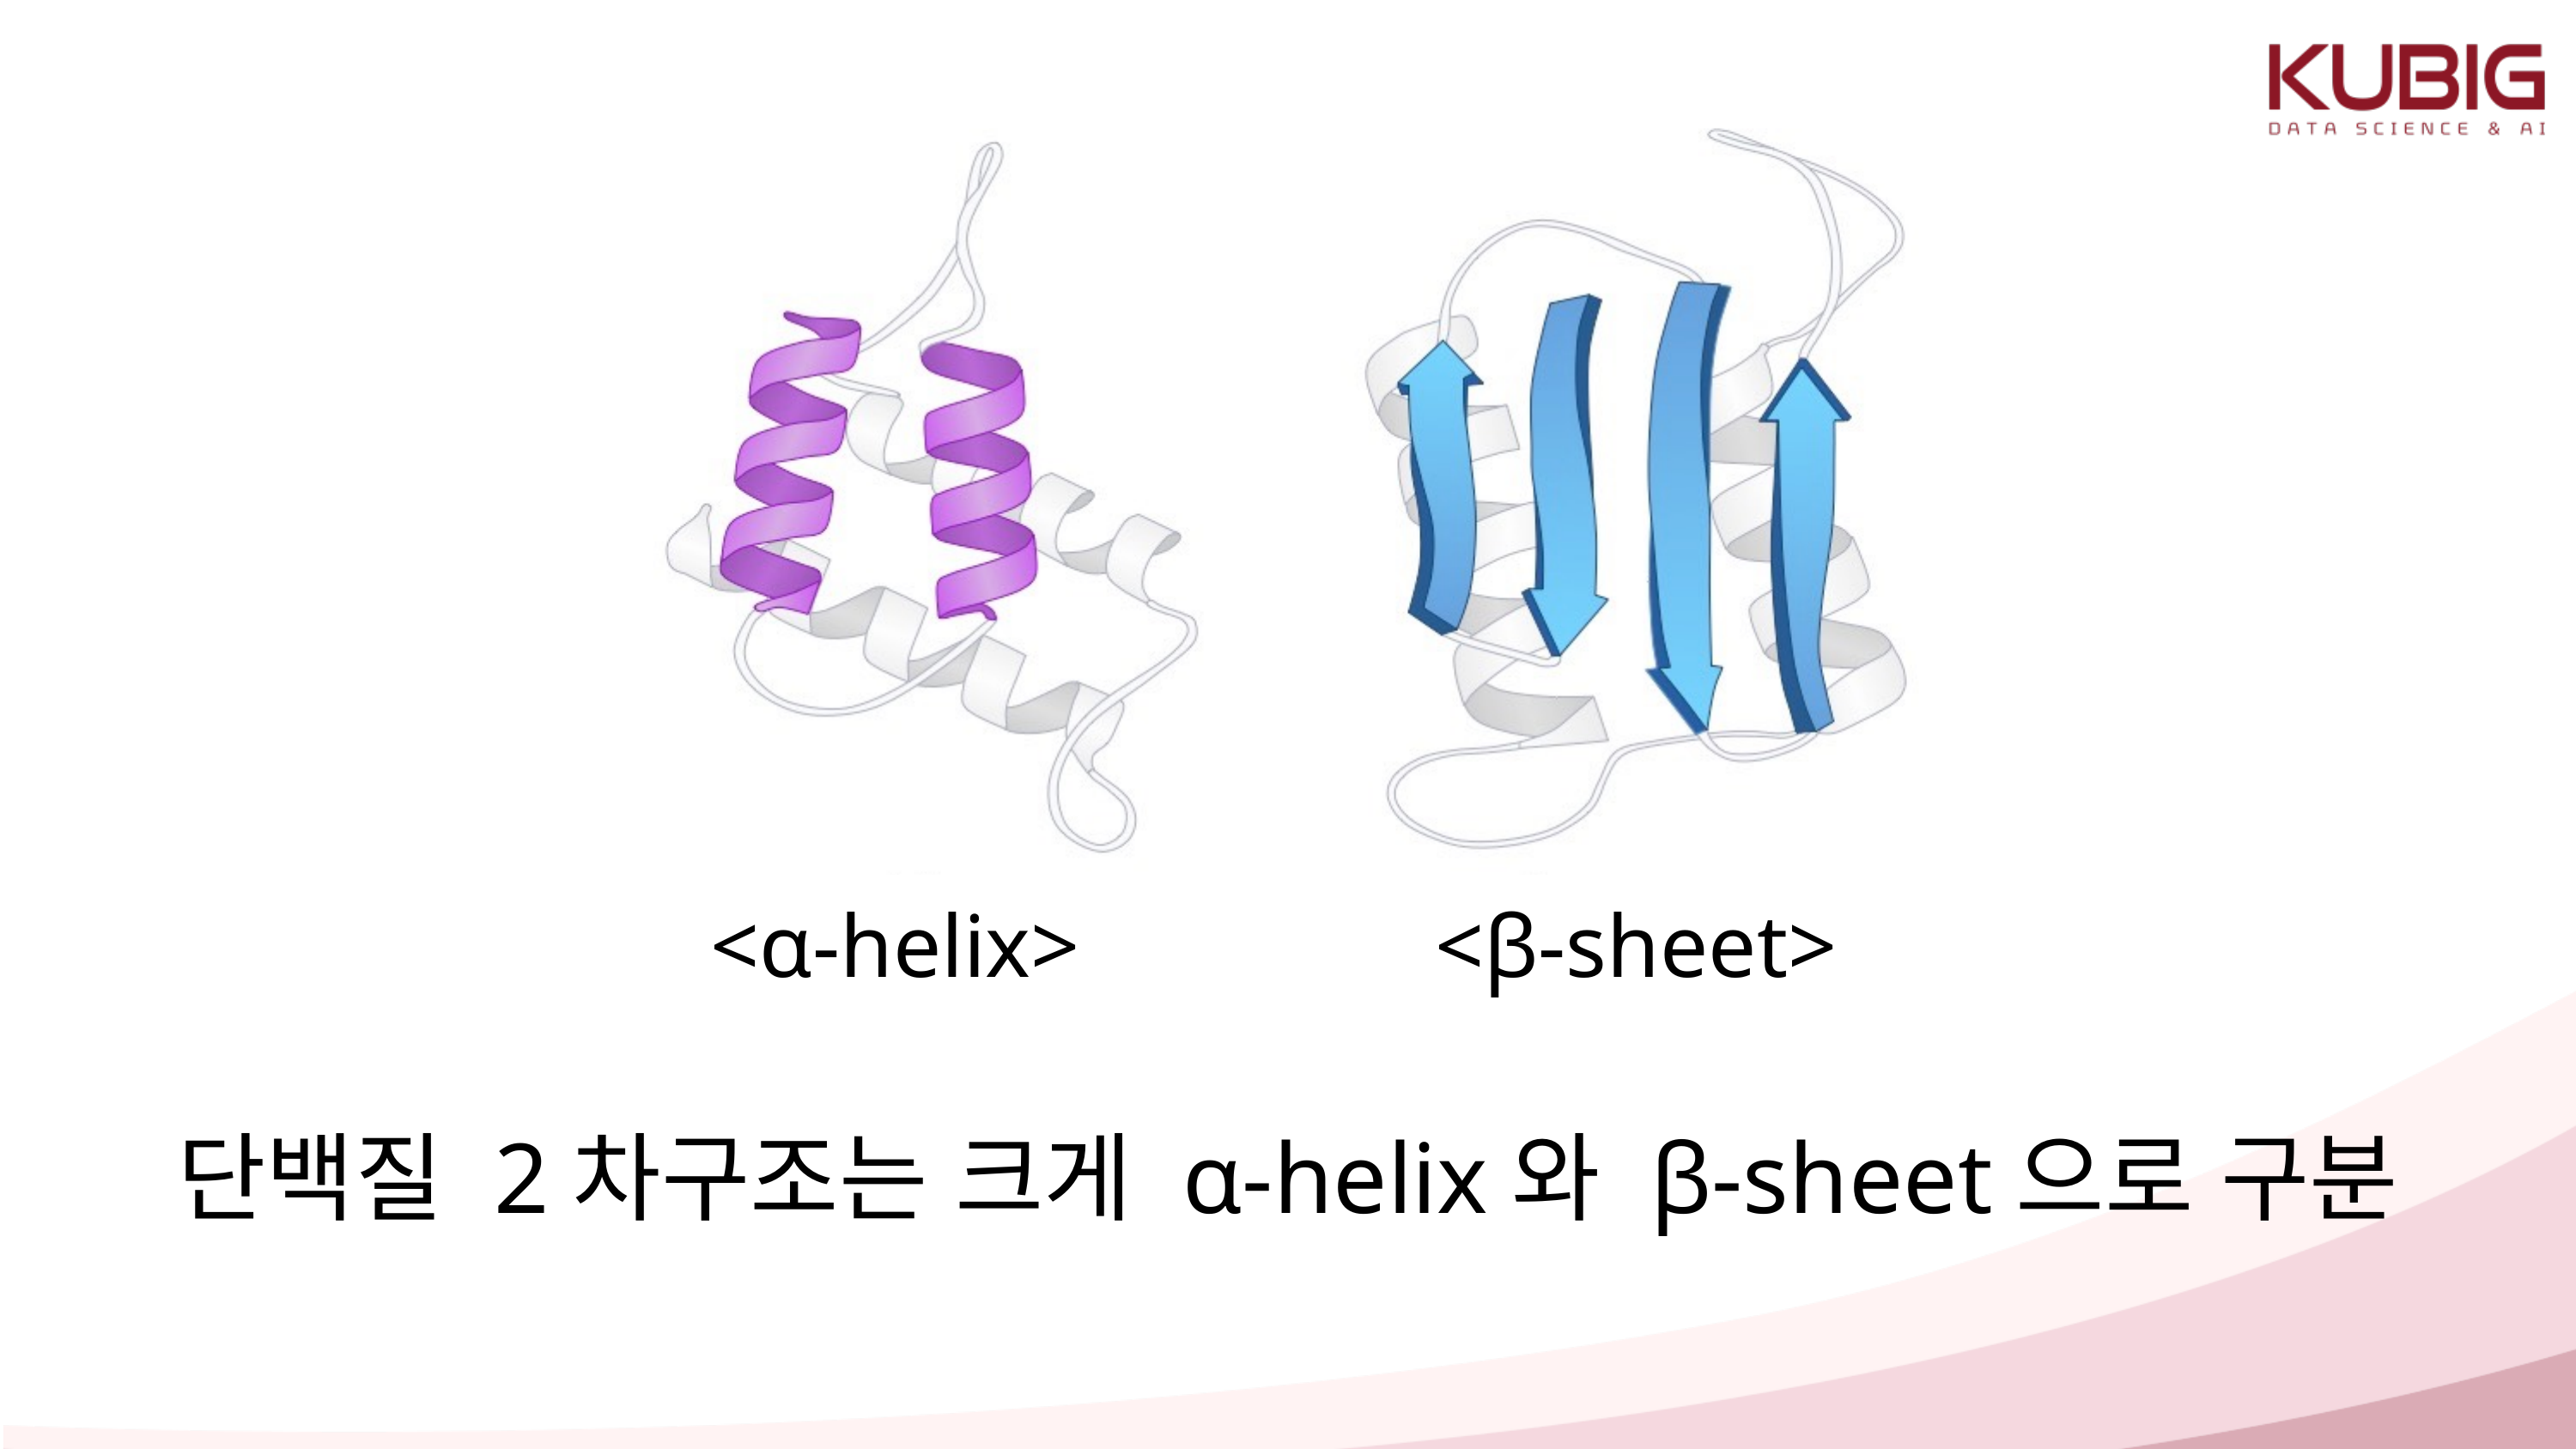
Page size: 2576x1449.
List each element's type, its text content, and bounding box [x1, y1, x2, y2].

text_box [2267, 42, 2549, 137]
picture [3, 990, 2576, 1449]
text_box <α-helix> [665, 885, 1126, 989]
text_box <β-sheet> [1406, 885, 1867, 989]
picture [625, 101, 1950, 875]
